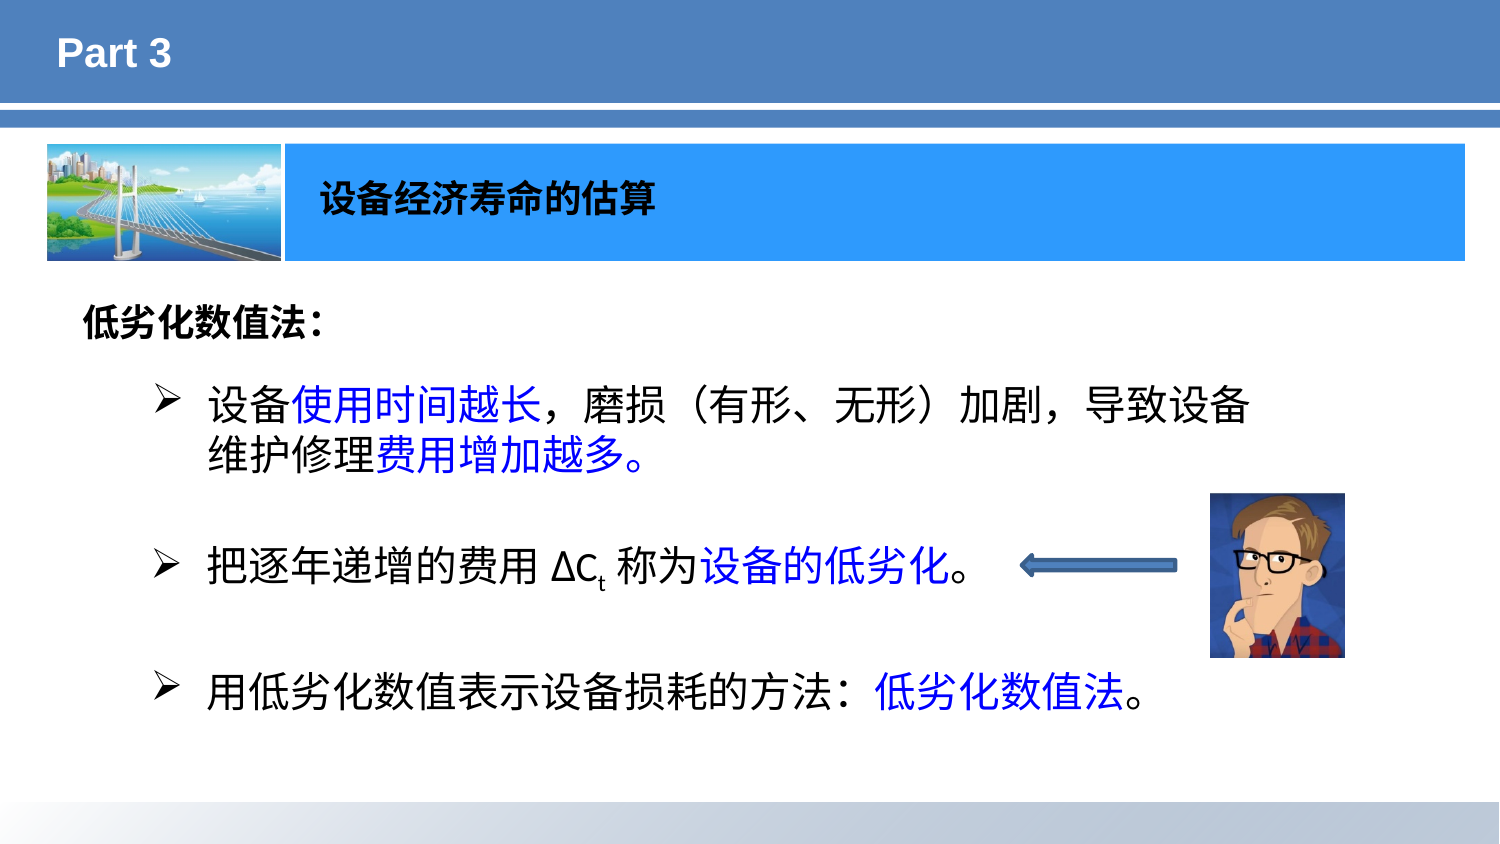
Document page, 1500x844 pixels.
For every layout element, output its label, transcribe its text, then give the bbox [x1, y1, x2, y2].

text_box 设备使用时间越长，磨损（有形、无形）加剧，导致设备维护修理费用增加越多。 [136, 370, 1289, 486]
title Part 3 [41, 3, 1459, 99]
text_box [0, 108, 1500, 130]
text_box 把逐年递增的费用ΔCt称为设备的低劣化。 [135, 532, 1010, 604]
text_box [0, 0, 1500, 105]
text_box 设备经济寿命的估算 [304, 167, 1465, 227]
text_box 低劣化数值法： [67, 291, 360, 352]
picture [46, 143, 282, 262]
text_box 用低劣化数值表示设备损耗的方法：低劣化数值法。 [135, 658, 1162, 723]
picture [1210, 492, 1345, 659]
text_box [0, 801, 1500, 844]
text_box [285, 143, 1465, 261]
text_box [1019, 553, 1178, 578]
